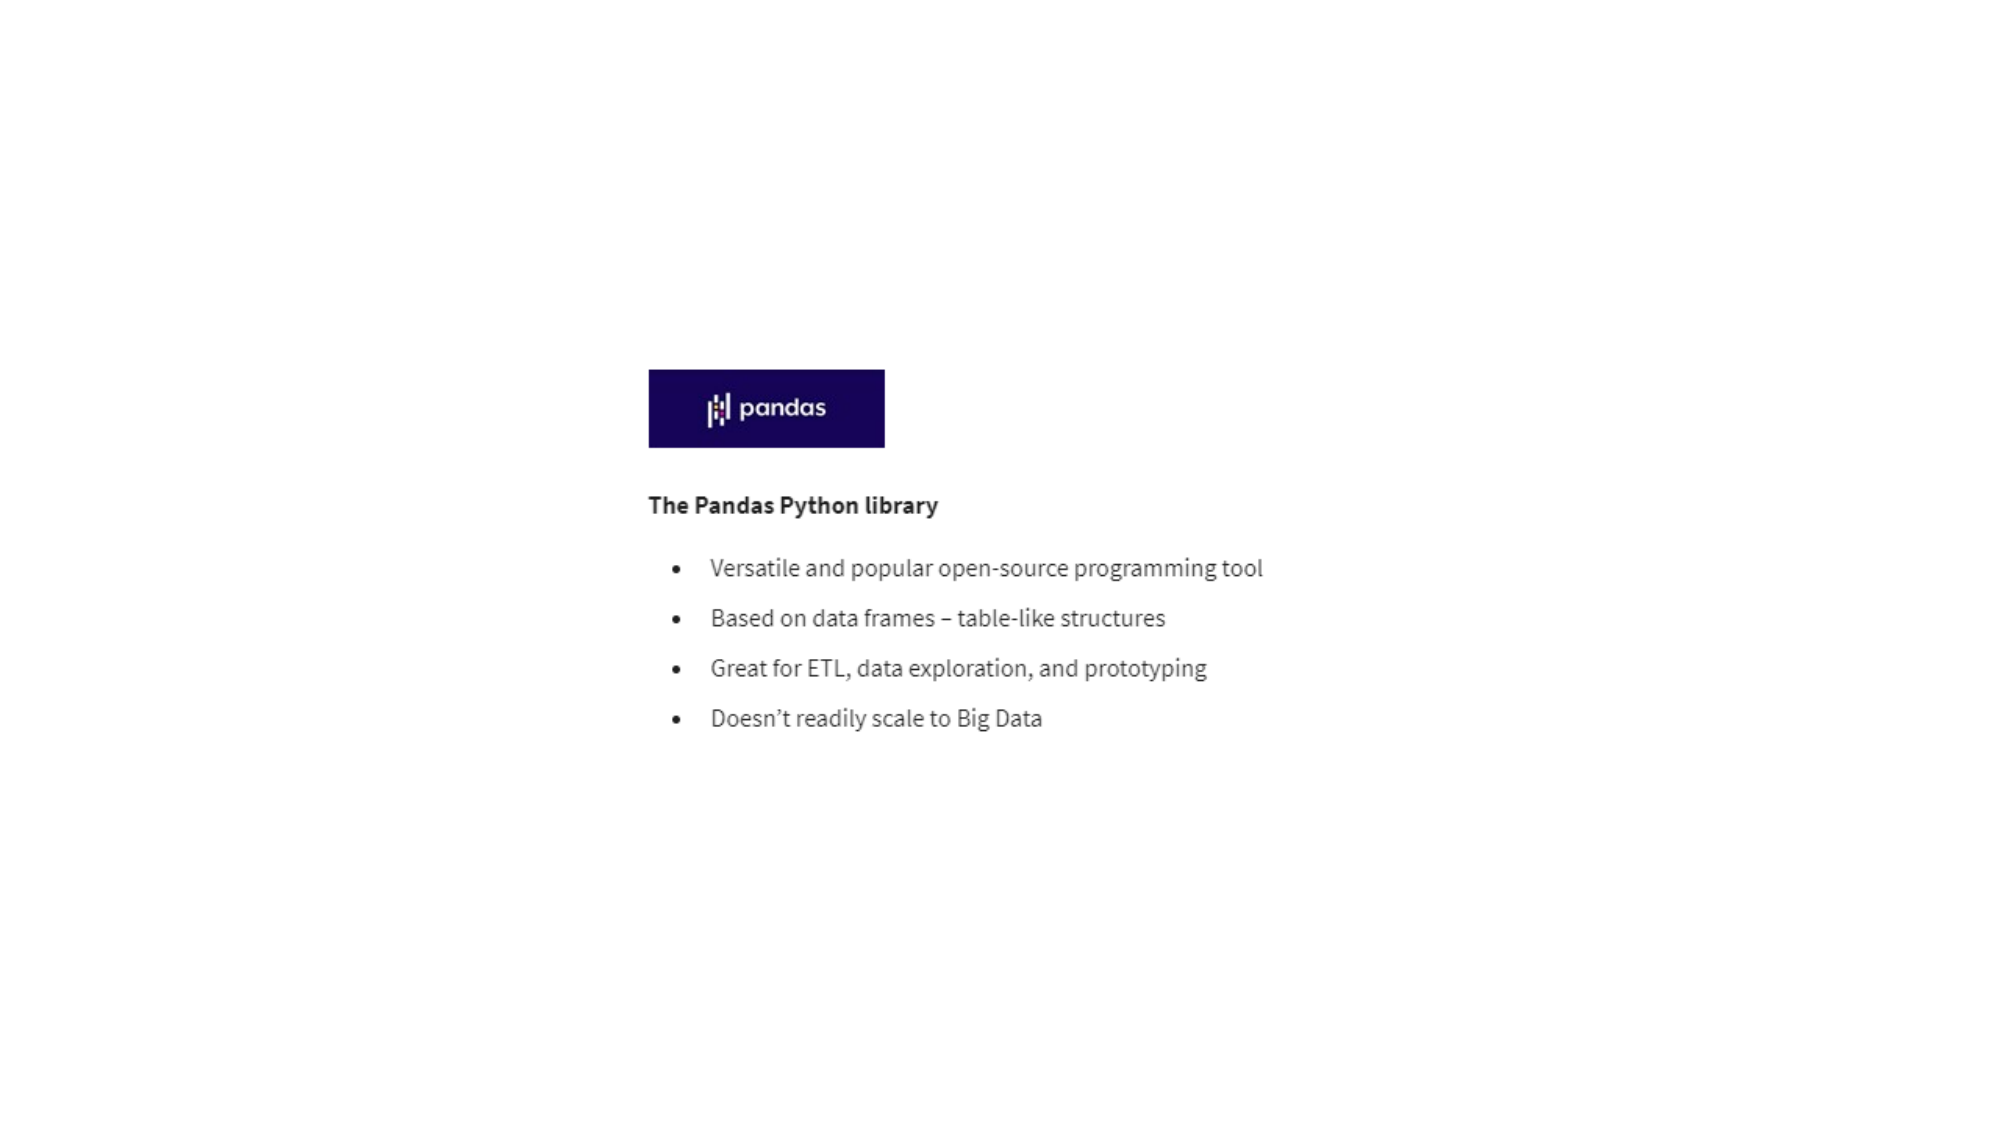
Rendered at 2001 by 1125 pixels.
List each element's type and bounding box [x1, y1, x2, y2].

picture [596, 337, 1404, 788]
